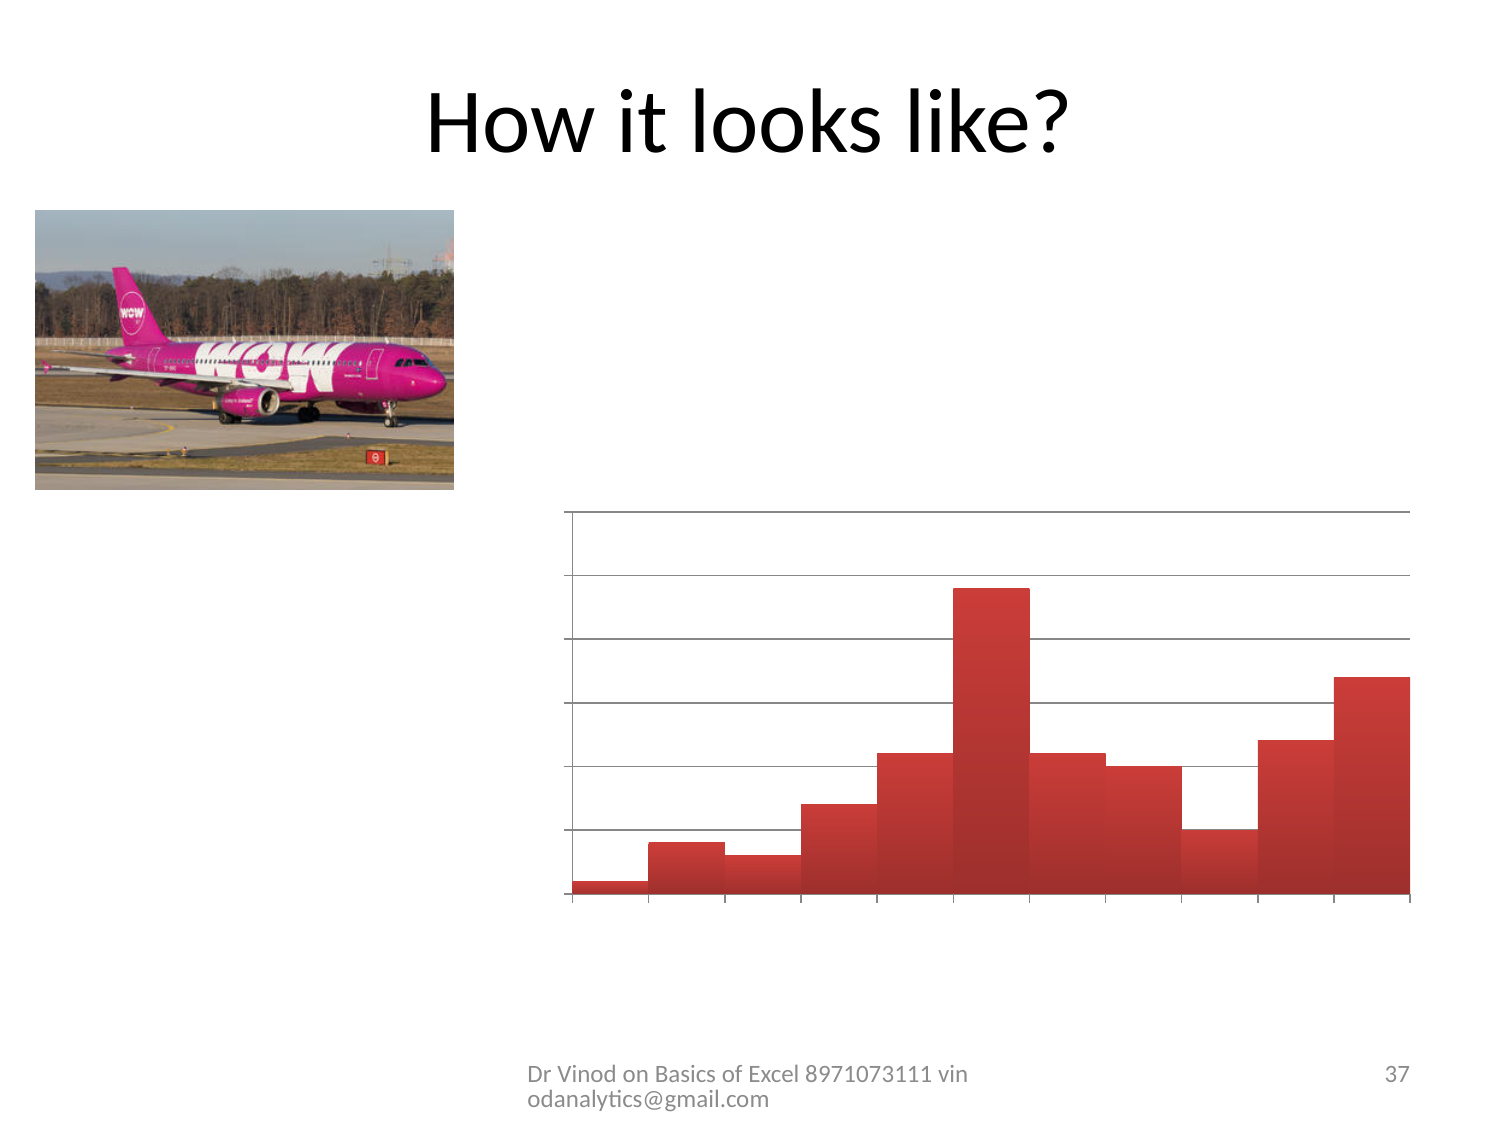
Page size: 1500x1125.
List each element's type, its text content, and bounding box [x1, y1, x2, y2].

picture [34, 210, 455, 491]
footer Dr Vinod on Basics of Excel 8971073111 vinodanalytics@gmail.com [512, 1042, 988, 1103]
title How it looks like? [75, 45, 1425, 188]
chart [456, 409, 1430, 999]
slide_number 37 [1074, 1042, 1425, 1103]
